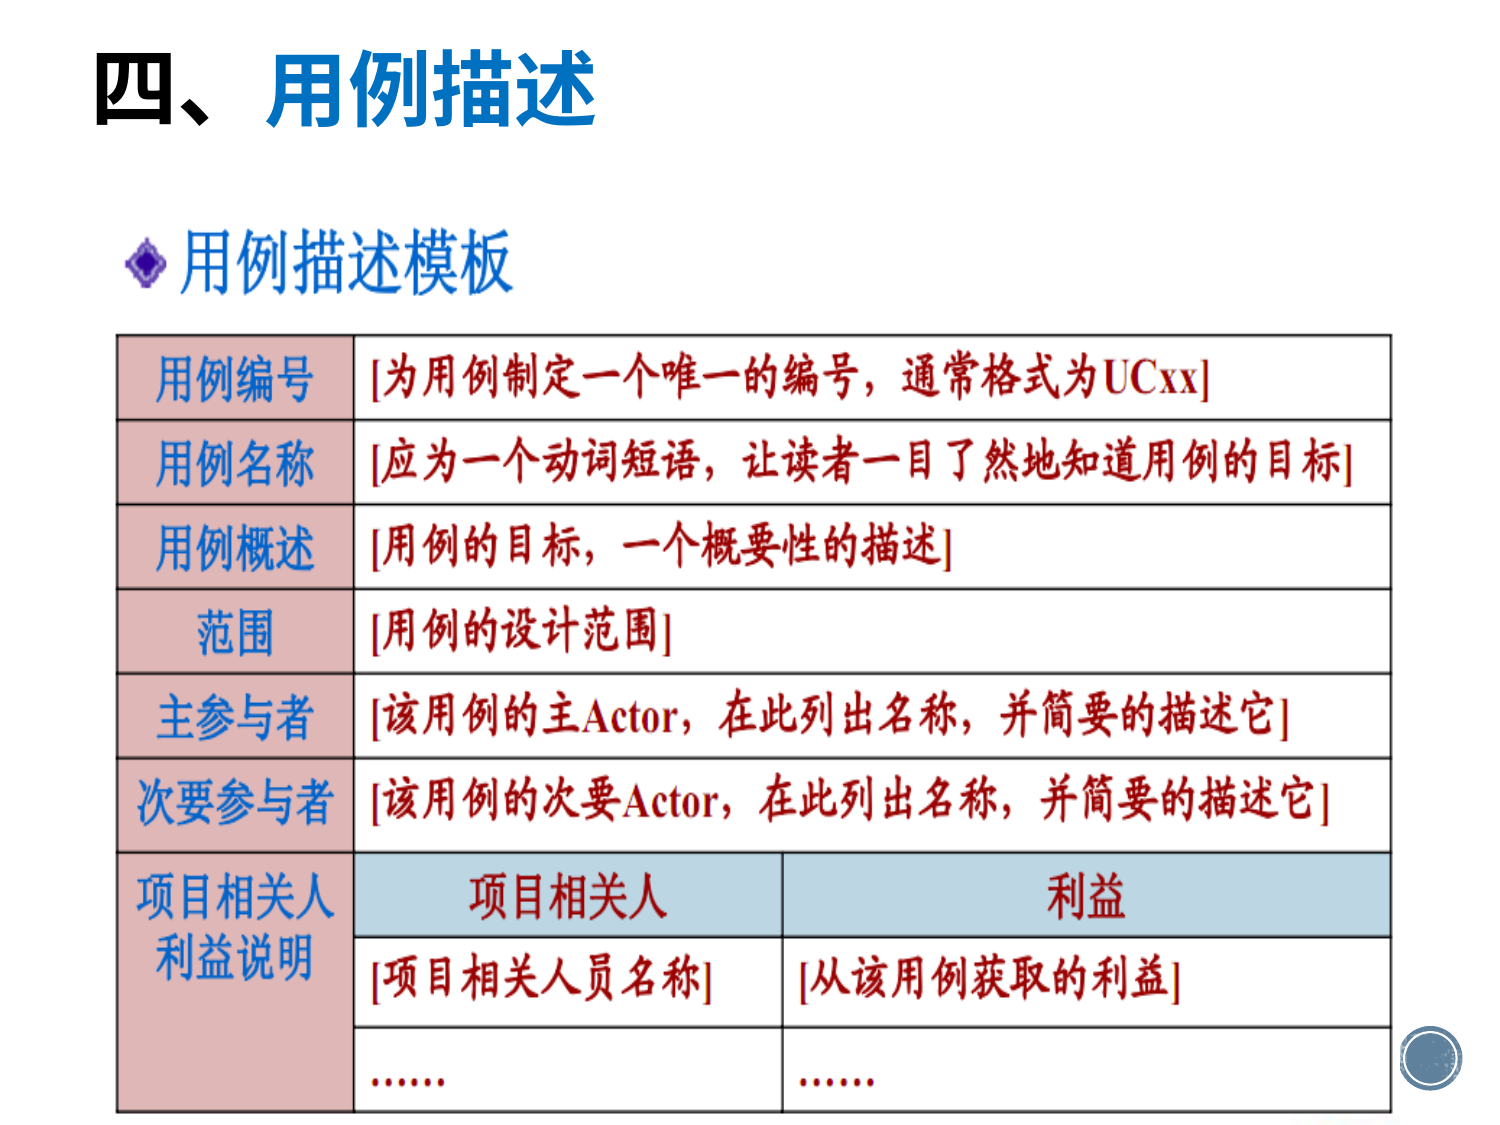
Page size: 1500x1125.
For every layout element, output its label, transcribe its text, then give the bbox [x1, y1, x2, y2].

text_box 四、用例描述 [74, 33, 1350, 150]
picture [113, 211, 1400, 1125]
